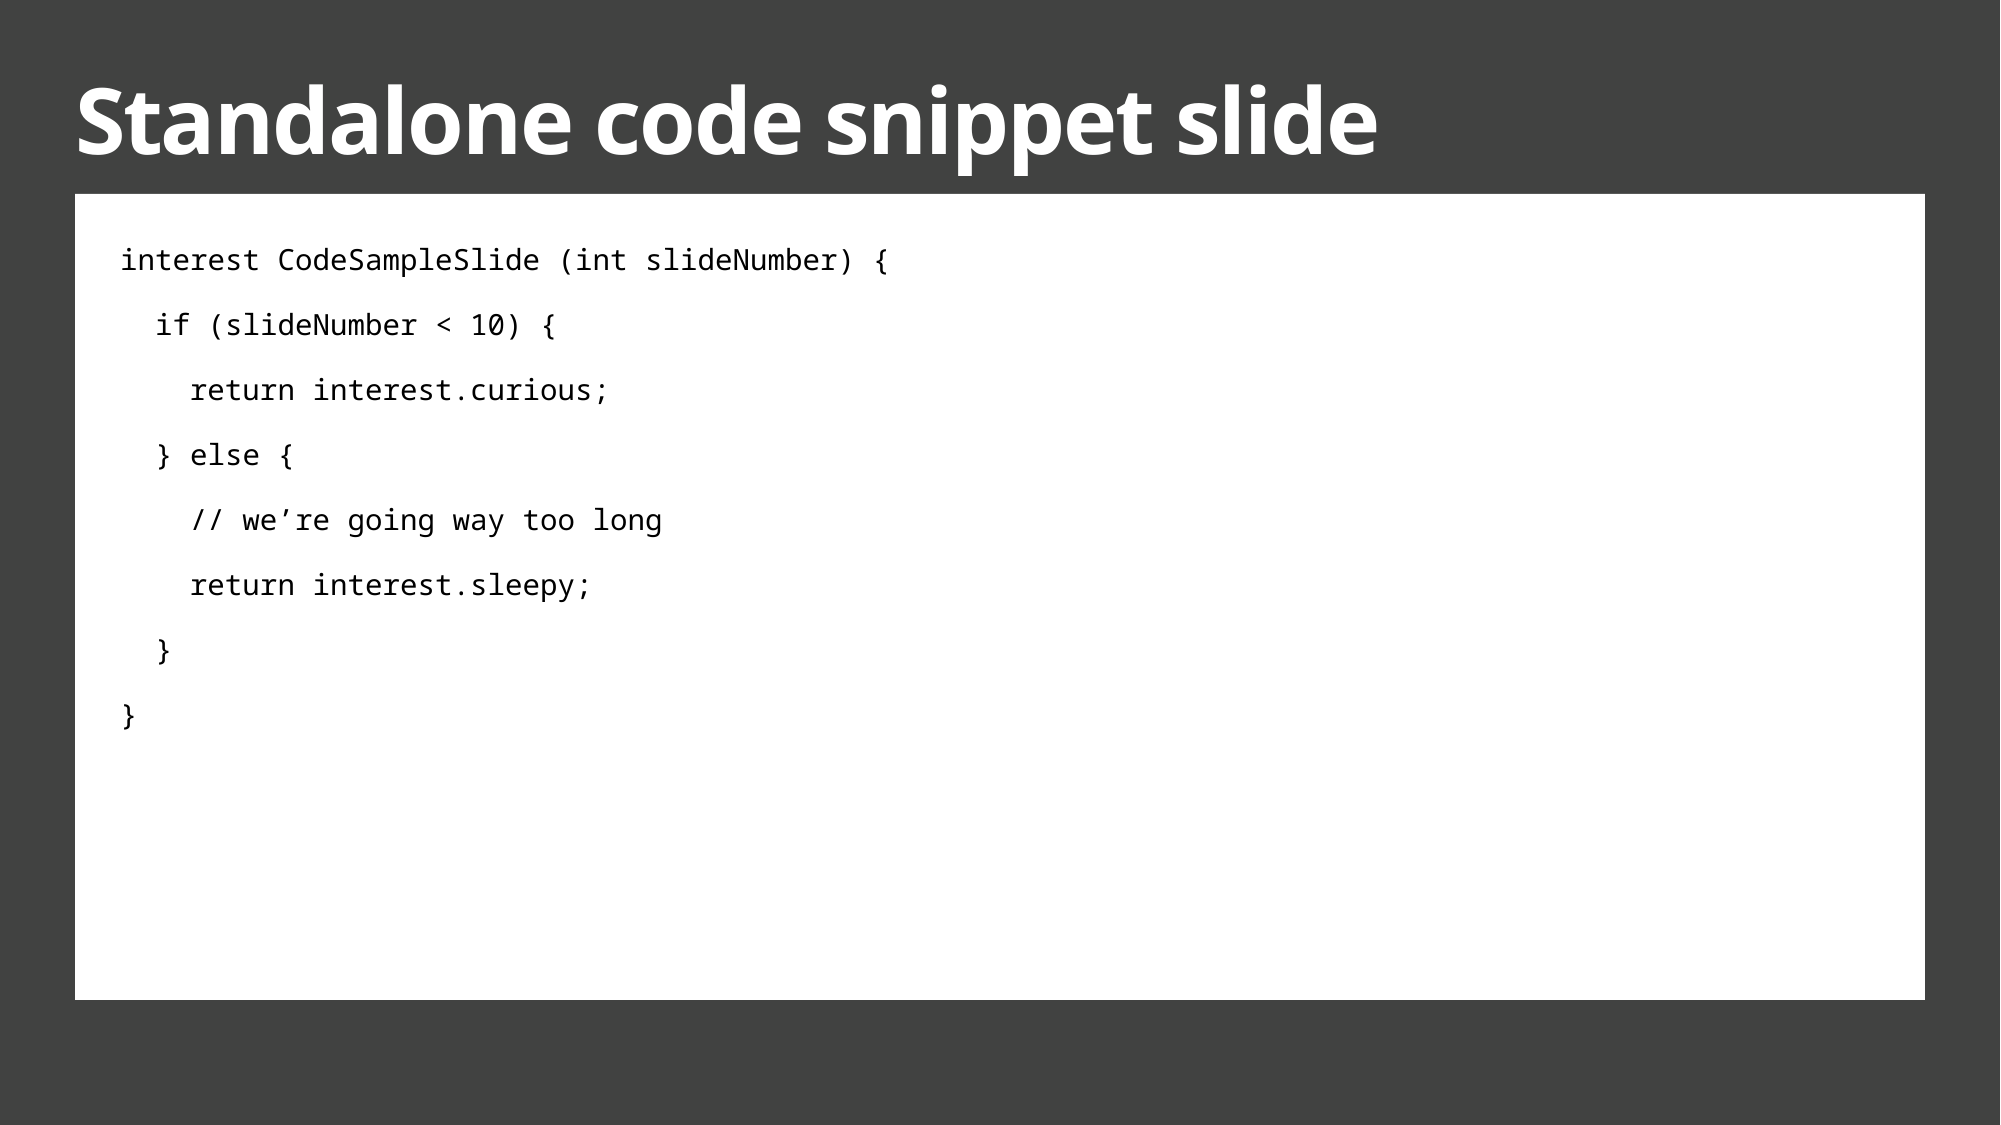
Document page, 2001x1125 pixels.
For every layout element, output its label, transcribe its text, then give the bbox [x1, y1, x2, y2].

title Standalone code snippet slide [75, 75, 1925, 194]
list interest CodeSampleSlide (int slideNumber) { if (slideNumber < 10) { return interest.curious; } else { // we’re going way too long return interest.sleepy; } } [75, 194, 1925, 1000]
